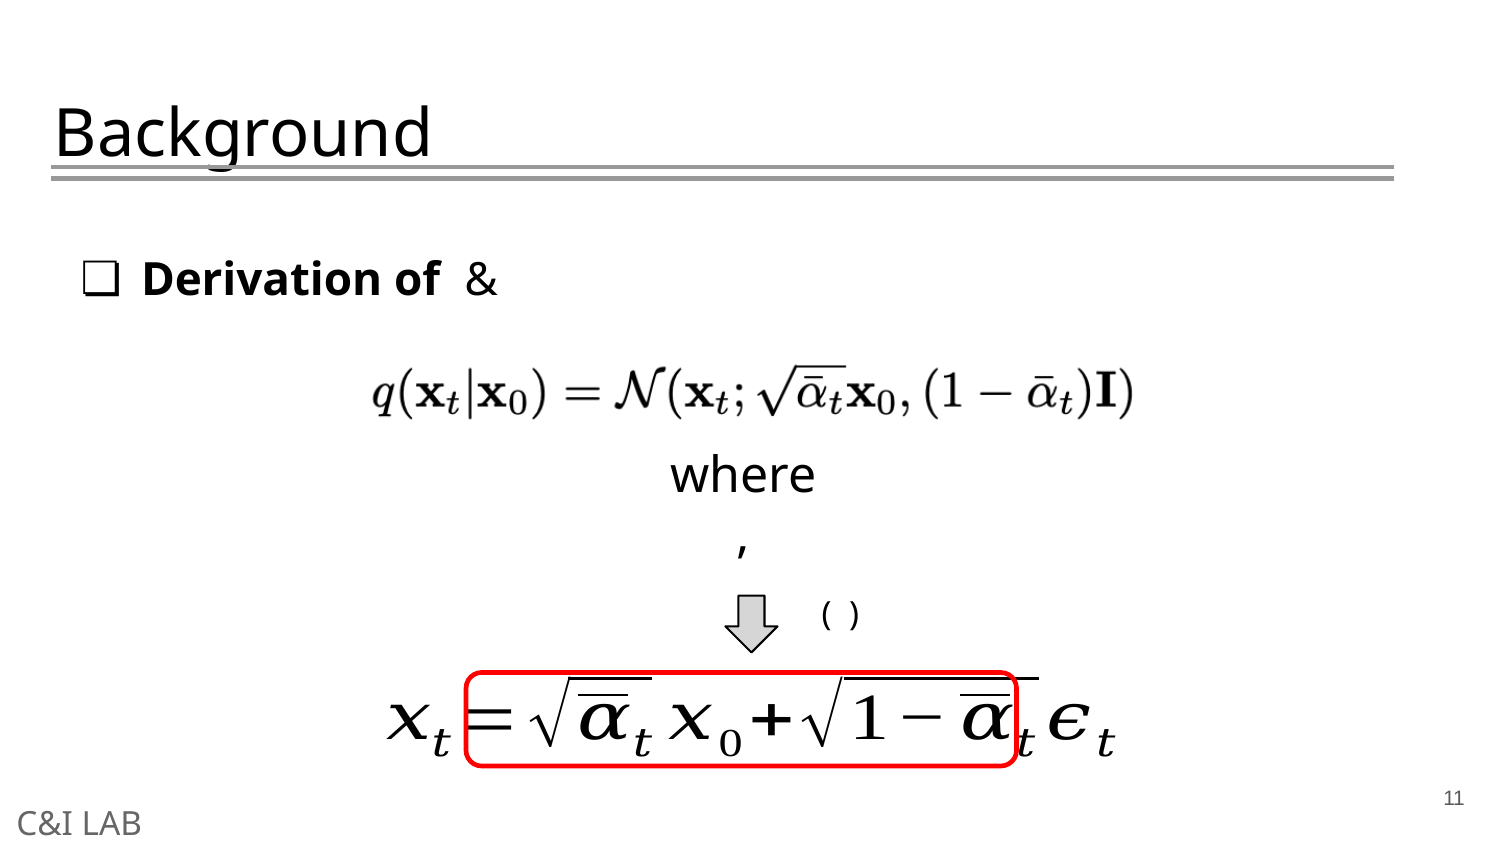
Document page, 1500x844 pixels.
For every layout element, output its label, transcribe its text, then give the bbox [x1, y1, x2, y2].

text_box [50, 166, 1395, 179]
text_box [723, 593, 780, 655]
picture [362, 356, 1138, 434]
text_box C&I LAB [1, 801, 1500, 844]
text_box [463, 670, 1019, 769]
title Background [38, 74, 1437, 169]
slide_number 11 [1389, 764, 1480, 801]
